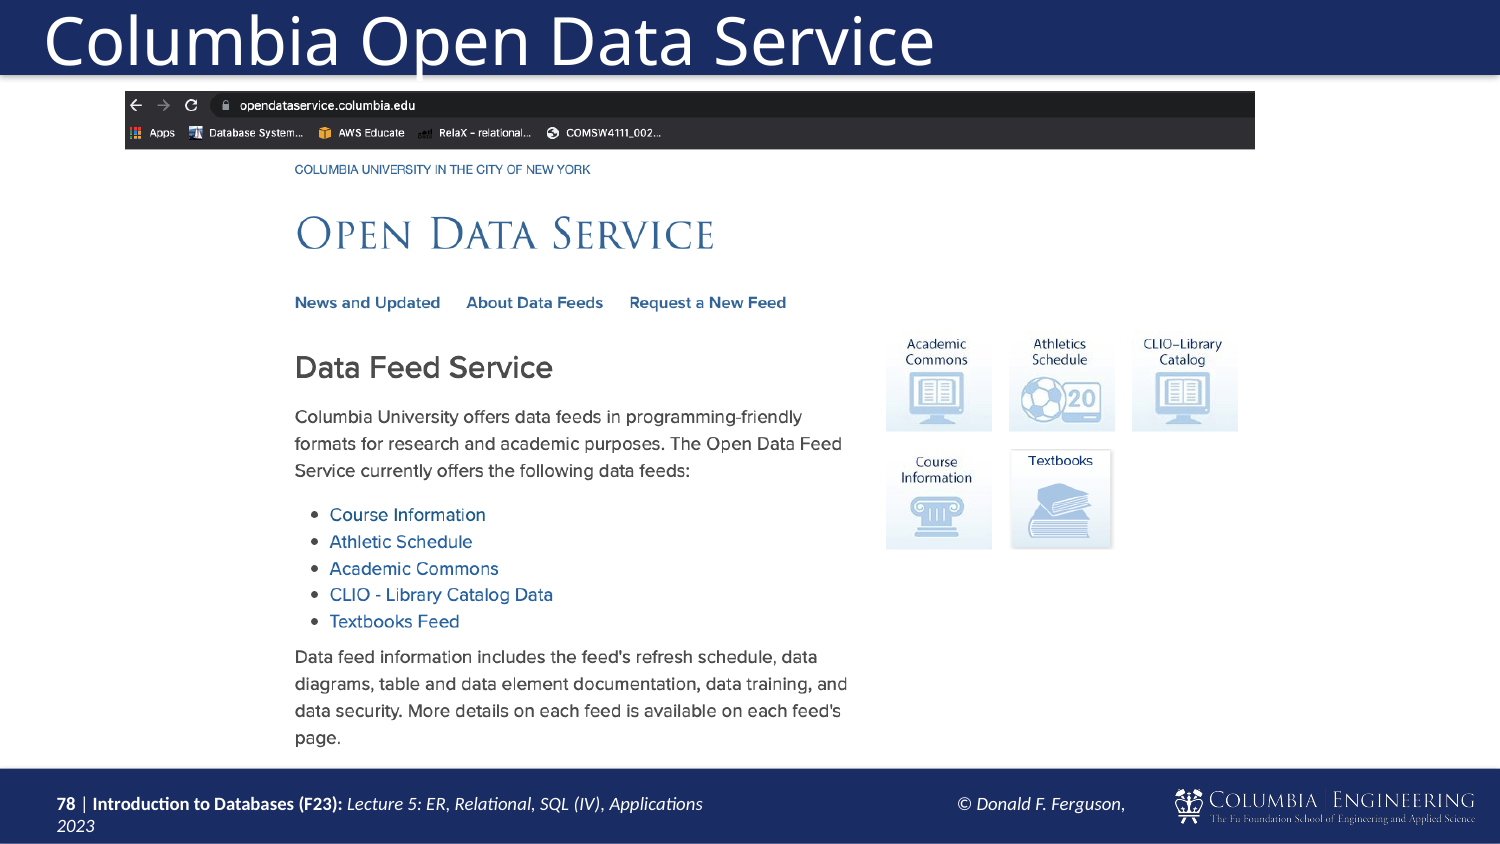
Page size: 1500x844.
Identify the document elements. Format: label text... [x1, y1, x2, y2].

picture [124, 91, 1255, 752]
title Columbia Open Data Service [28, 0, 1450, 73]
